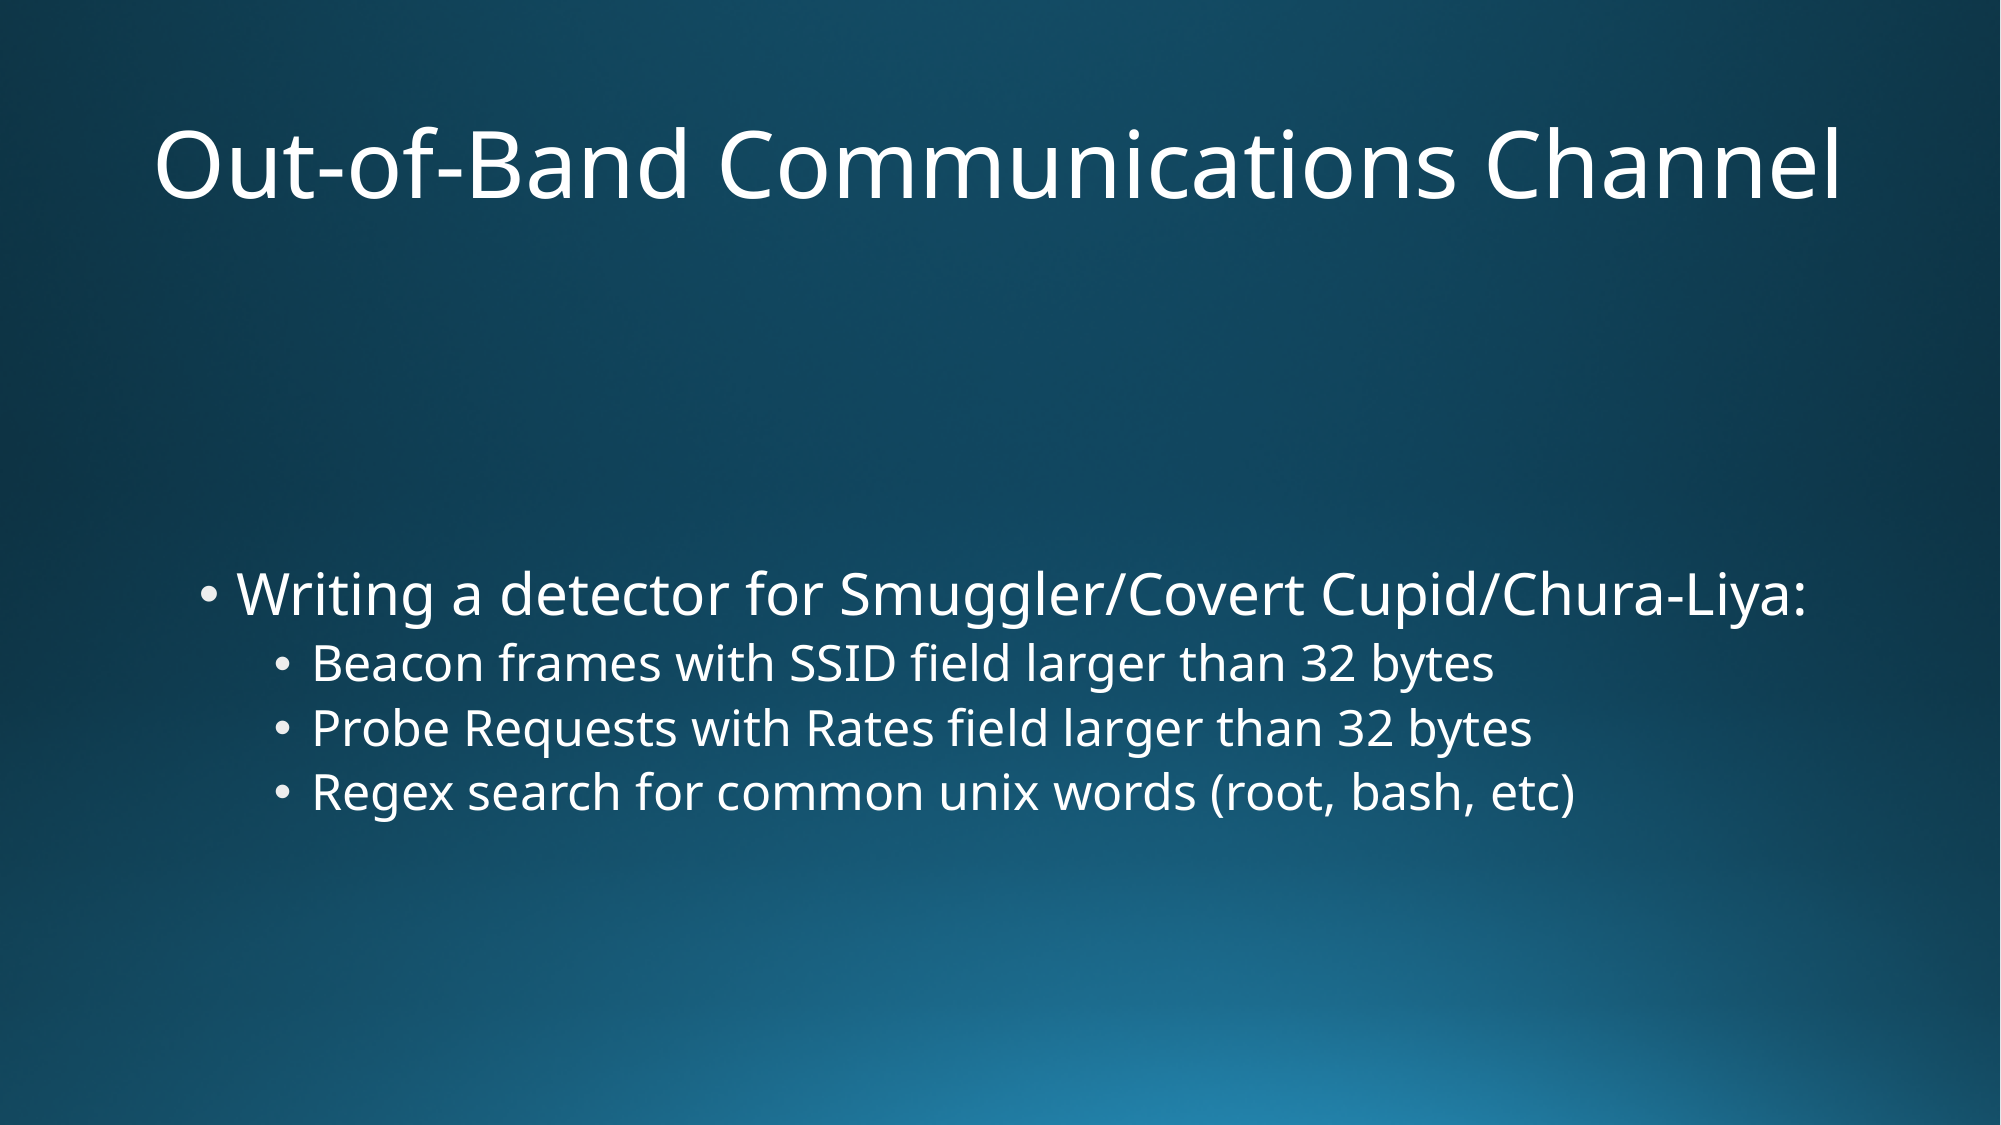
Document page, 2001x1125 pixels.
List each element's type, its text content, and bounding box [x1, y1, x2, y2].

title Out-of-Band Communications Channel [137, 59, 1863, 278]
picture [0, 0, 2001, 1125]
list Writing a detector for Smuggler/Covert Cupid/Chura-Liya: Beacon frames with SSID field larger than 32 bytes Probe Requests with Rates field larger than 32 bytes Regex search for common unix words (root, bash, etc) [183, 299, 1863, 1014]
